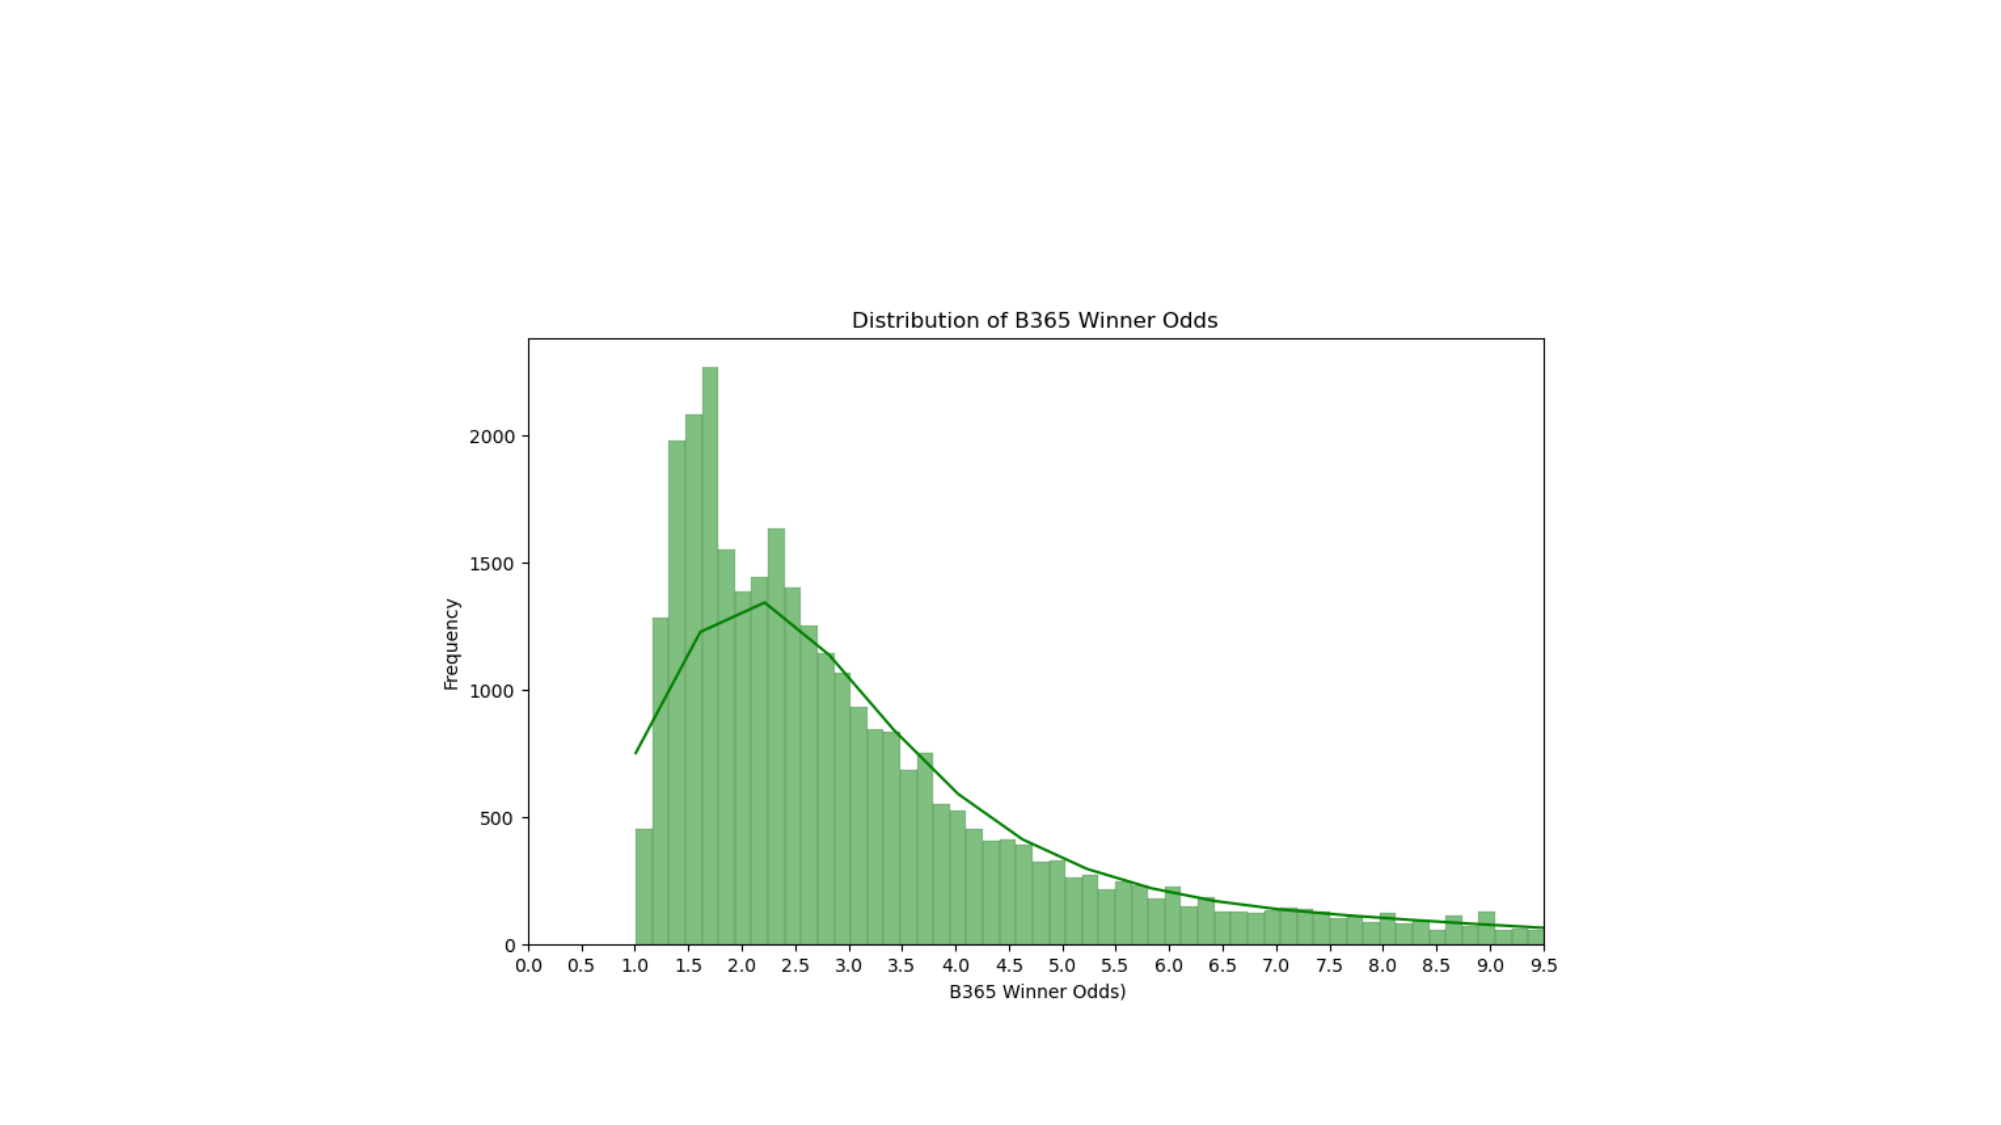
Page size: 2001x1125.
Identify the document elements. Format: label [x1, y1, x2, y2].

list [430, 299, 1570, 1014]
